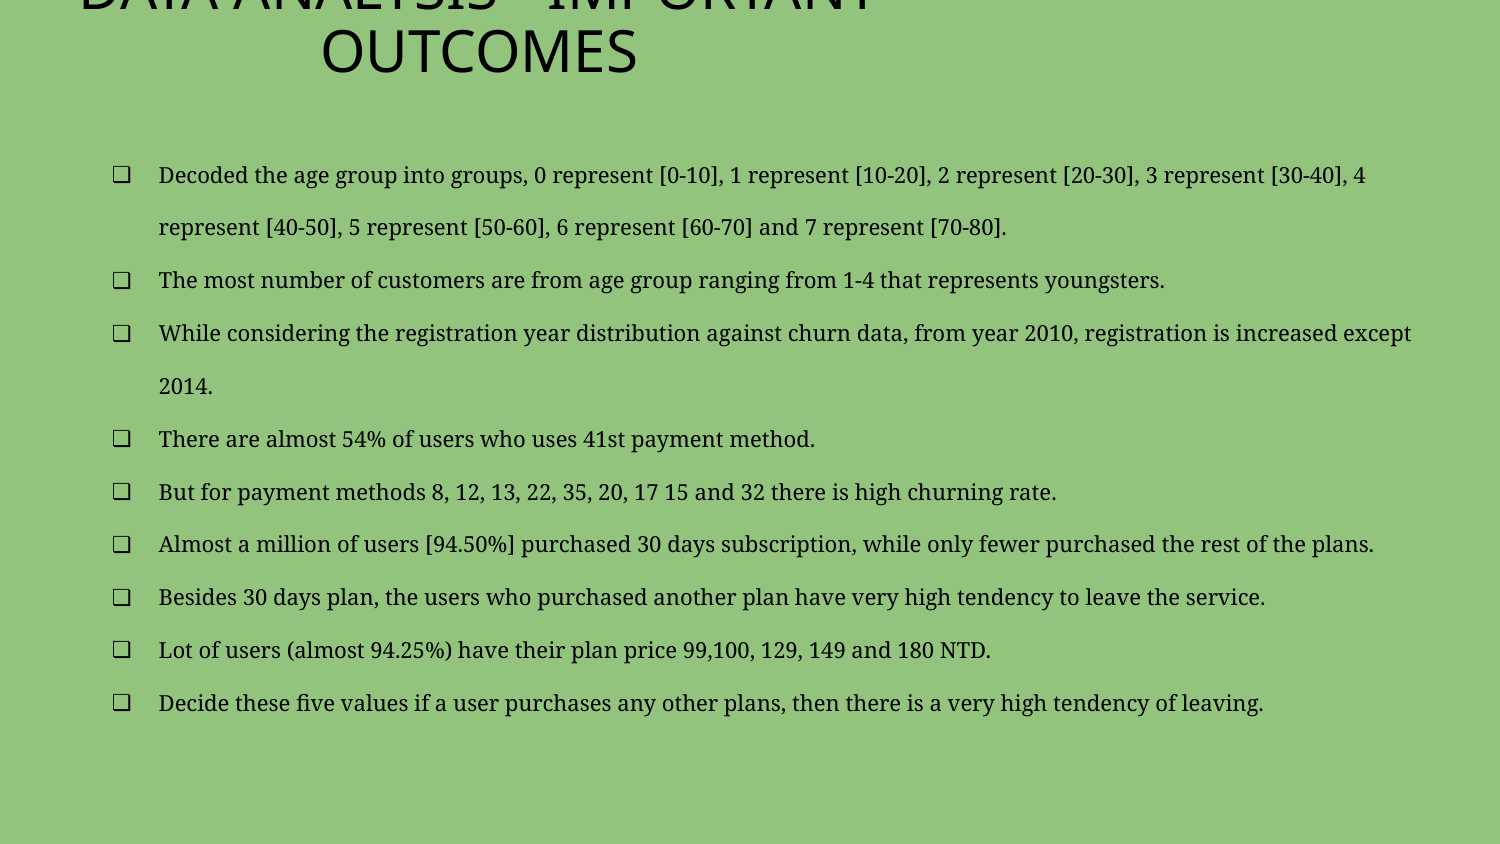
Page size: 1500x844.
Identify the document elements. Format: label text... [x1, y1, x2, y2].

list Decoded the age group into groups, 0 represent [0-10], 1 represent [10-20], 2 represent [20-30], 3 represent [30-40], 4 represent [40-50], 5 represent [50-60], 6 represent [60-70] and 7 represent [70-80]. The most number of customers are from age group ranging from 1-4 that represents youngsters. While considering the registration year distribution against churn data, from year 2010, registration is increased except 2014. There are almost 54% of users who uses 41st payment method. But for payment methods 8, 12, 13, 22, 35, 20, 17 15 and 32 there is high churning rate. Almost a million of users [94.50%] purchased 30 days subscription, while only fewer purchased the rest of the plans. Besides 30 days plan, the users who purchased another plan have very high tendency to leave the service. Lot of users (almost 94.25%) have their plan price 99,100, 129, 149 and 180 NTD. Decide these five values if a user purchases any other plans, then there is a very high tendency of leaving. [76, 129, 1424, 729]
title DATA ANALYSIS - IMPORTANT OUTCOMES [0, 0, 958, 116]
